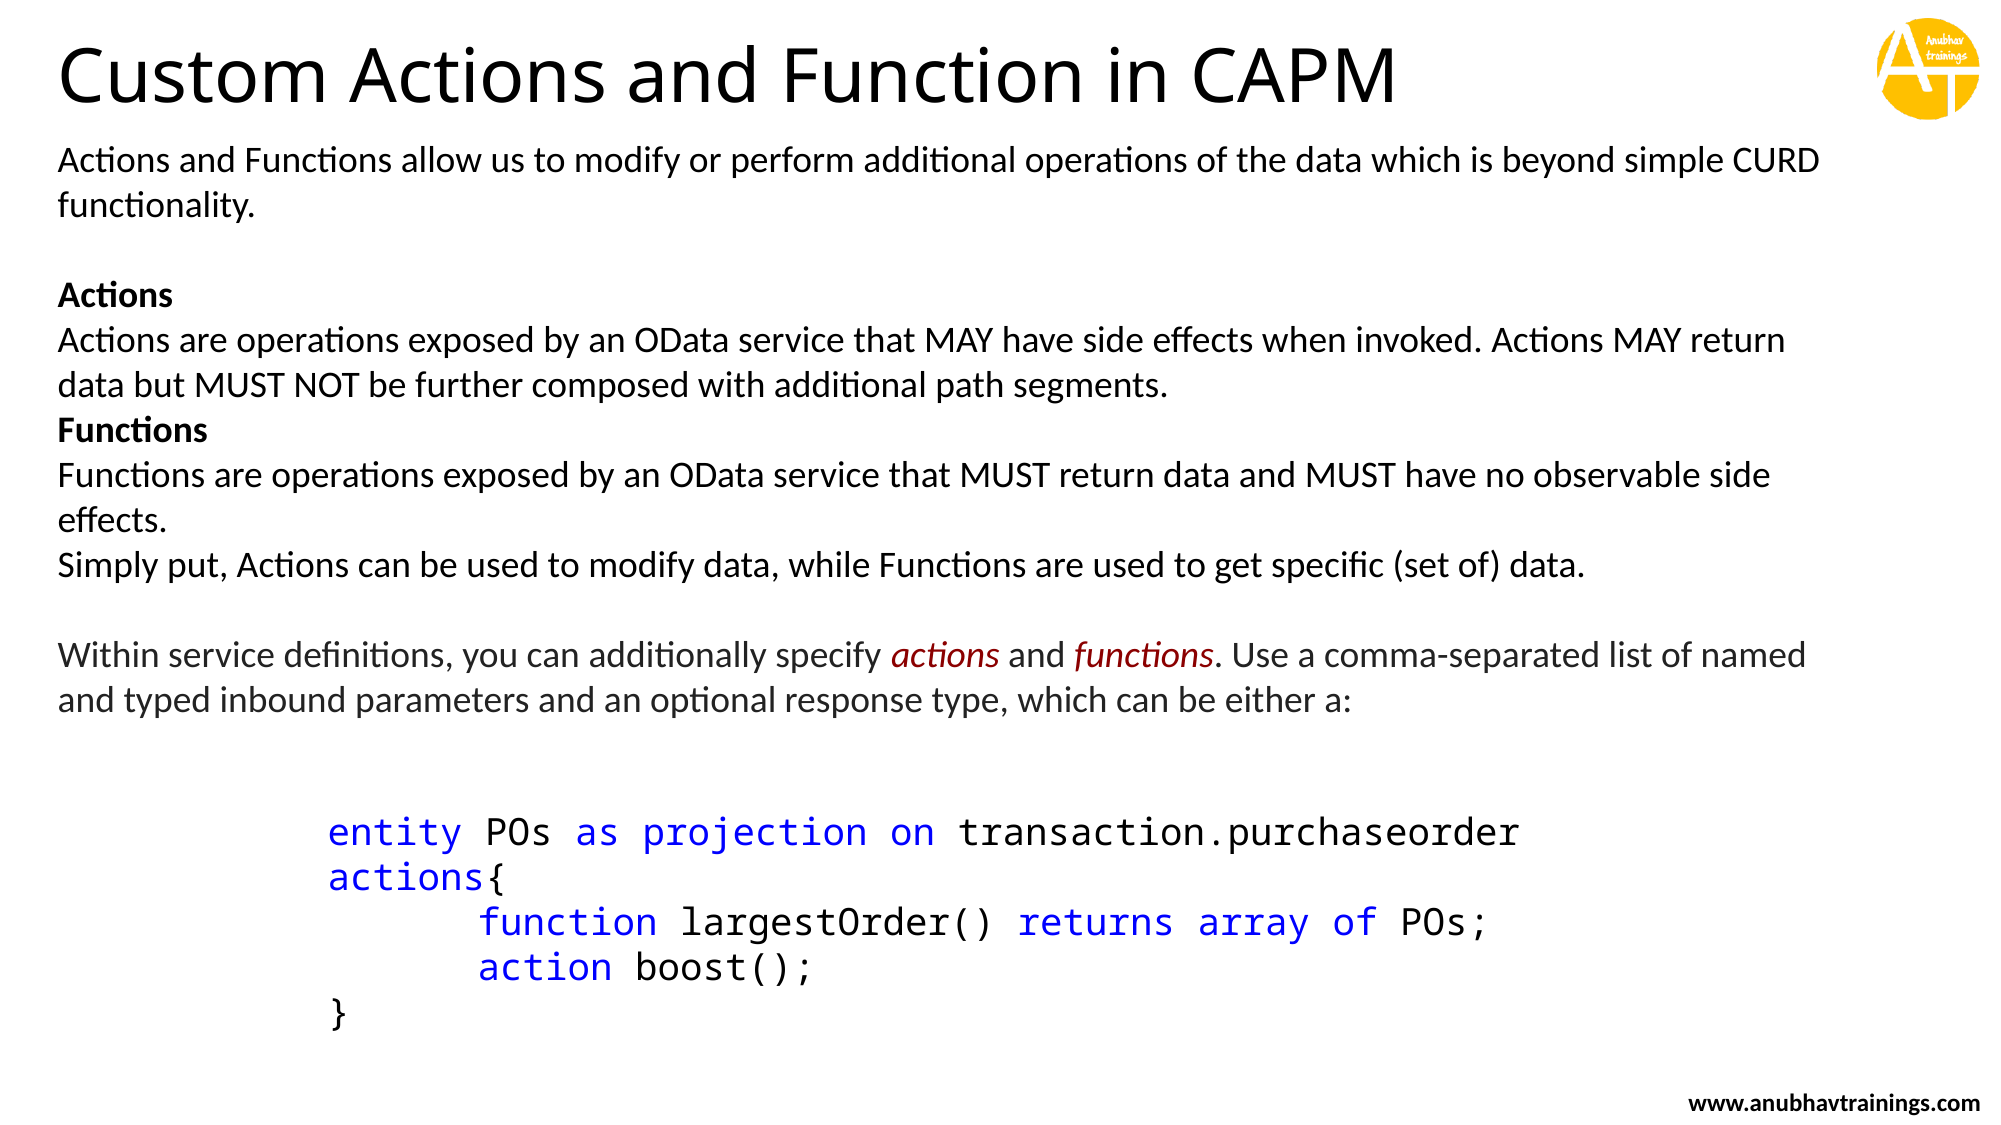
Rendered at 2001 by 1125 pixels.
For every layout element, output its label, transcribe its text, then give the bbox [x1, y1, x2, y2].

text_box Custom Actions and Function in CAPM [42, 30, 1866, 127]
text_box Actions and Functions allow us to modify or perform additional operations of the data which is beyond simple CURD functionality. Actions Actions are operations exposed by an OData service that MAY have side effects when invoked. Actions MAY return data but MUST NOT be further composed with additional path segments. Functions Functions are operations exposed by an OData service that MUST return data and MUST have no observable side effects. Simply put, Actions can be used to modify data, while Functions are used to get specific (set of) data. Within service definitions, you can additionally specify actions and functions. Use a comma-separated list of named and typed inbound parameters and an optional response type, which can be either a: [42, 127, 1874, 773]
footer www.anubhavtrainings.com [1669, 1089, 2000, 1114]
picture [1866, 11, 1985, 128]
text_box entity POs as projection on transaction.purchaseorder actions{ function largestOrder() returns array of POs; action boost(); } [312, 800, 1688, 1040]
